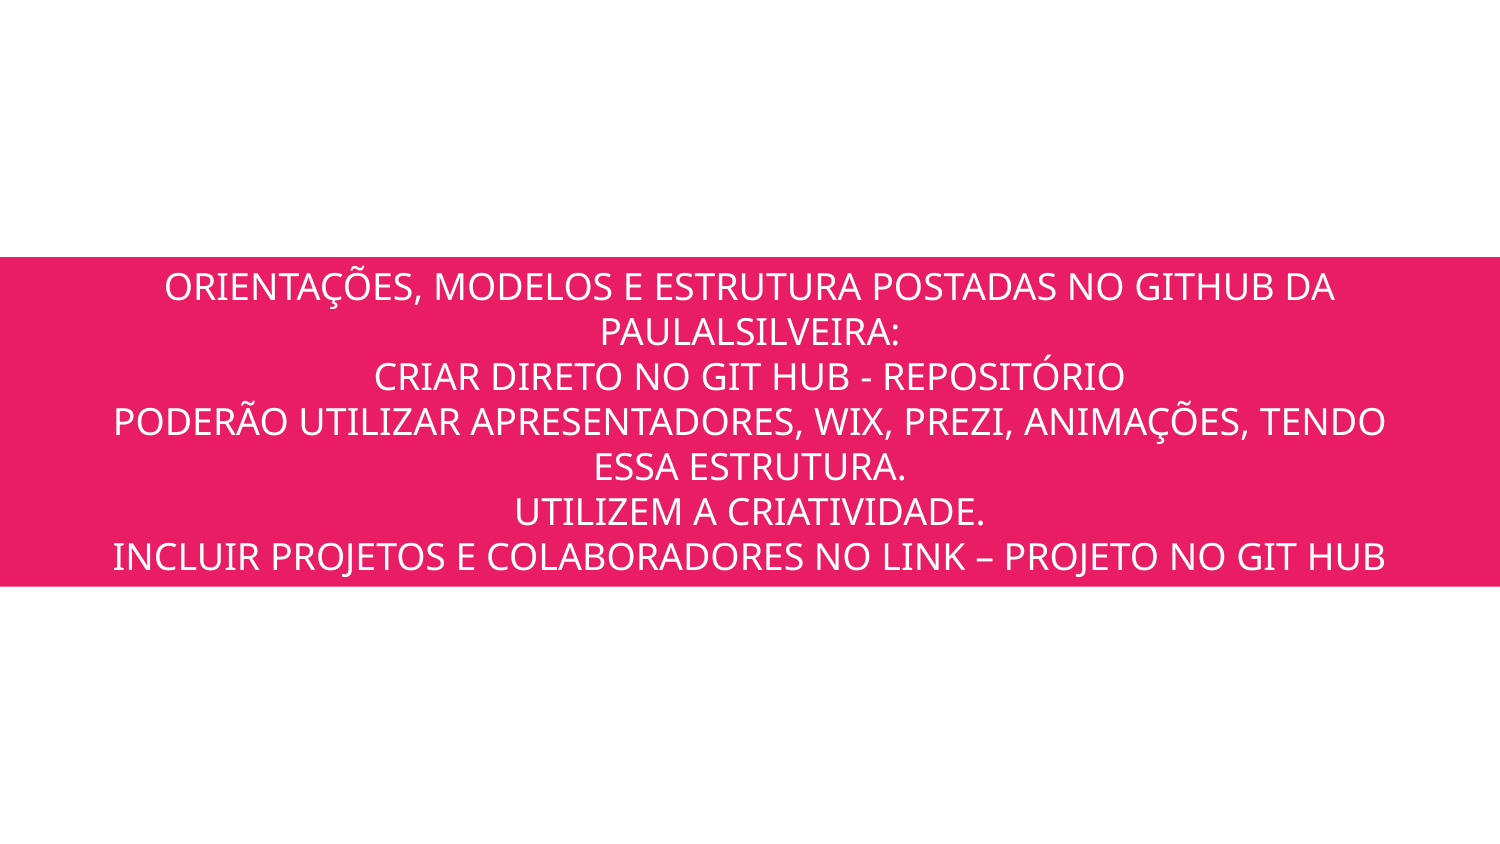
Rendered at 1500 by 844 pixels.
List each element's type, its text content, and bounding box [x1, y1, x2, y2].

title ORIENTAÇÕES, MODELOS E ESTRUTURA POSTADAS NO GITHUB DA PAULALSILVEIRA: CRIAR DIRETO NO GIT HUB - REPOSITÓRIO PODERÃO UTILIZAR APRESENTADORES, WIX, PREZI, ANIMAÇÕES, TENDO ESSA ESTRUTURA. UTILIZEM A CRIATIVIDADE. INCLUIR PROJETOS E COLABORADORES NO LINK – PROJETO NO GIT HUB [70, 268, 1430, 574]
